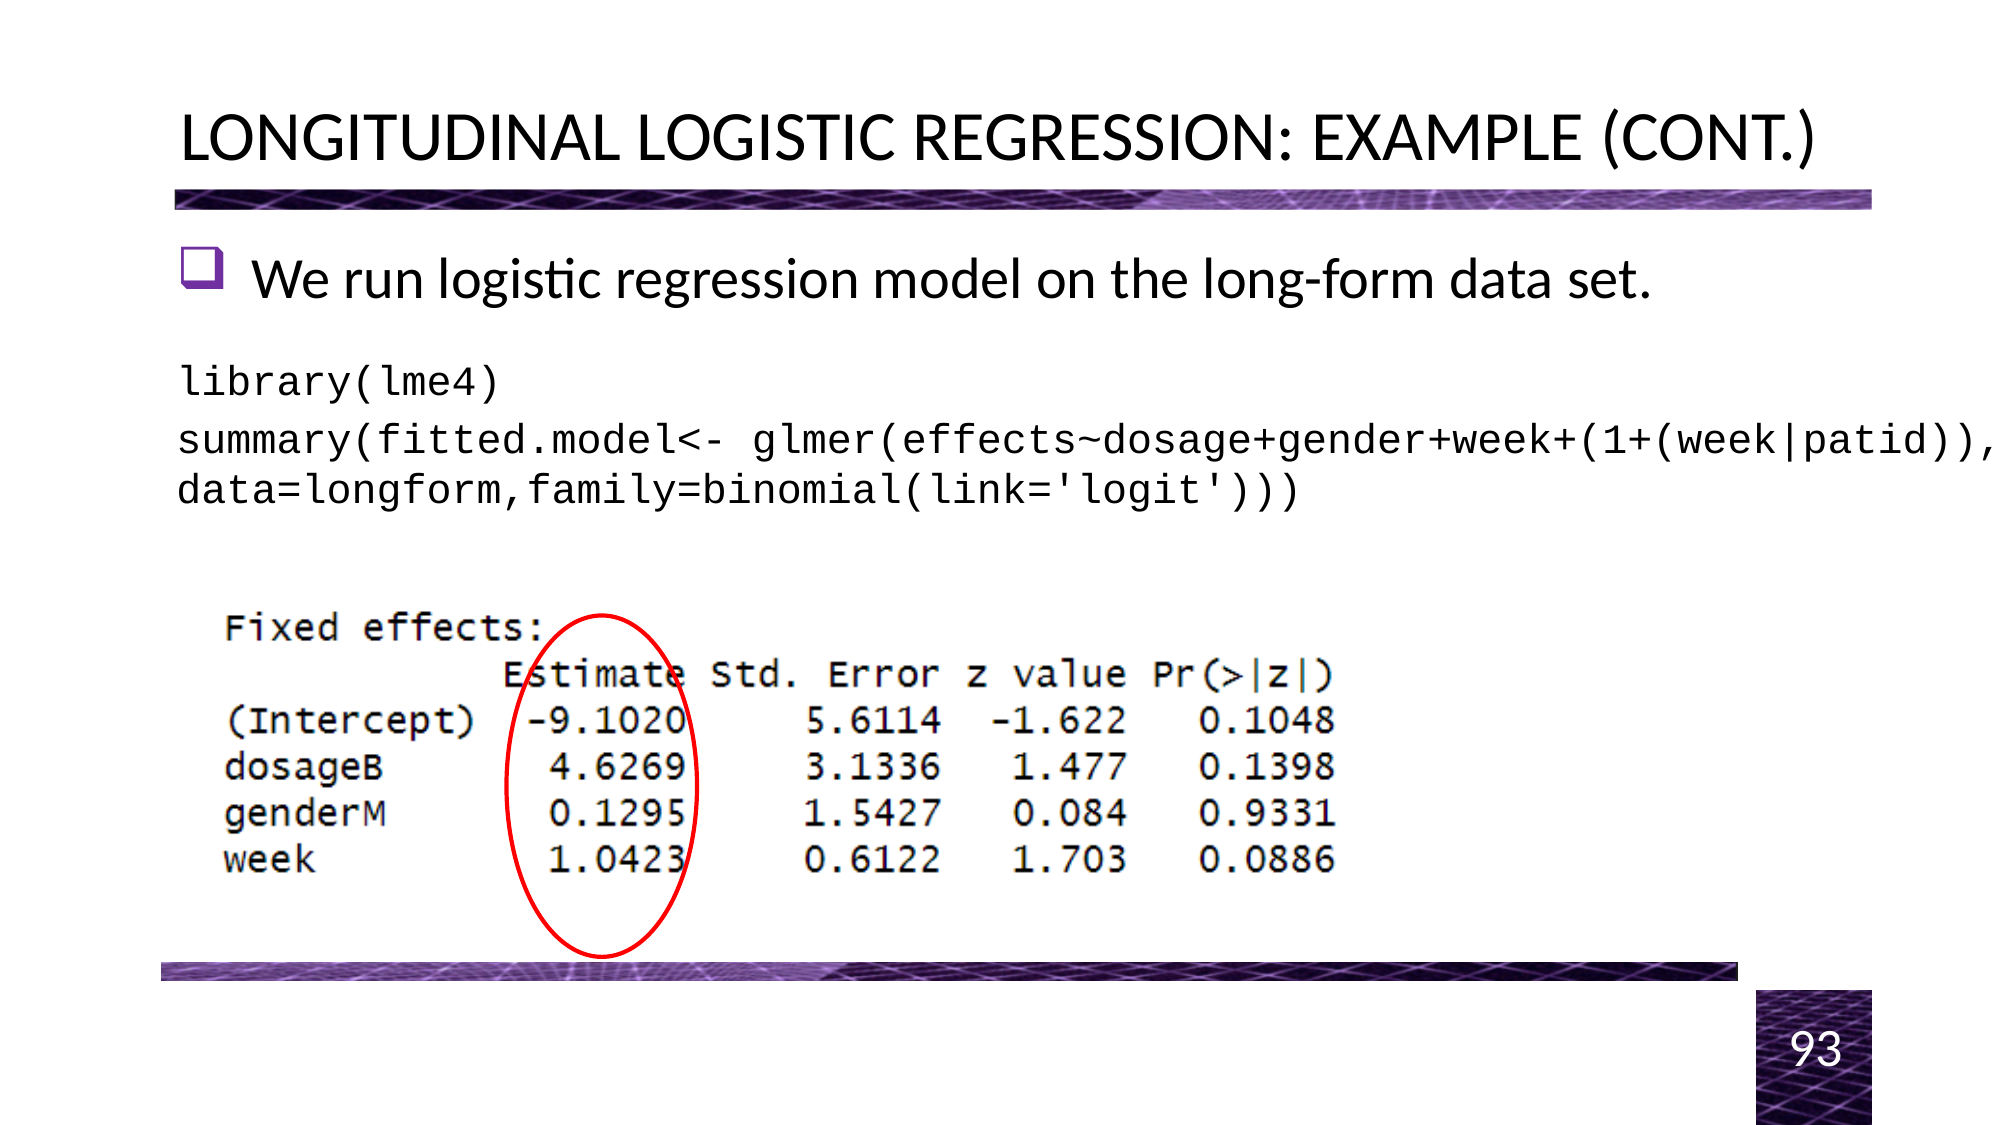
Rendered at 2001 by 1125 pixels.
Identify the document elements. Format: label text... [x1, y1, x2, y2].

subtitle We run logistic regression model on the long-form data set. library(lme4) summary(fitted.model<- glmer(effects~dosage+gender+week+(1+(week|patid)), data=longform,family=binomial(link='logit'))) [161, 233, 2000, 1093]
picture [1756, 990, 1872, 1125]
picture [161, 961, 1738, 981]
text_box LONGITUDINAL LOGISTIC REGRESSION: EXAMPLE (CONT.) [136, 66, 1864, 199]
text_box [528, 901, 675, 959]
picture [173, 189, 1872, 210]
picture [221, 587, 1351, 893]
